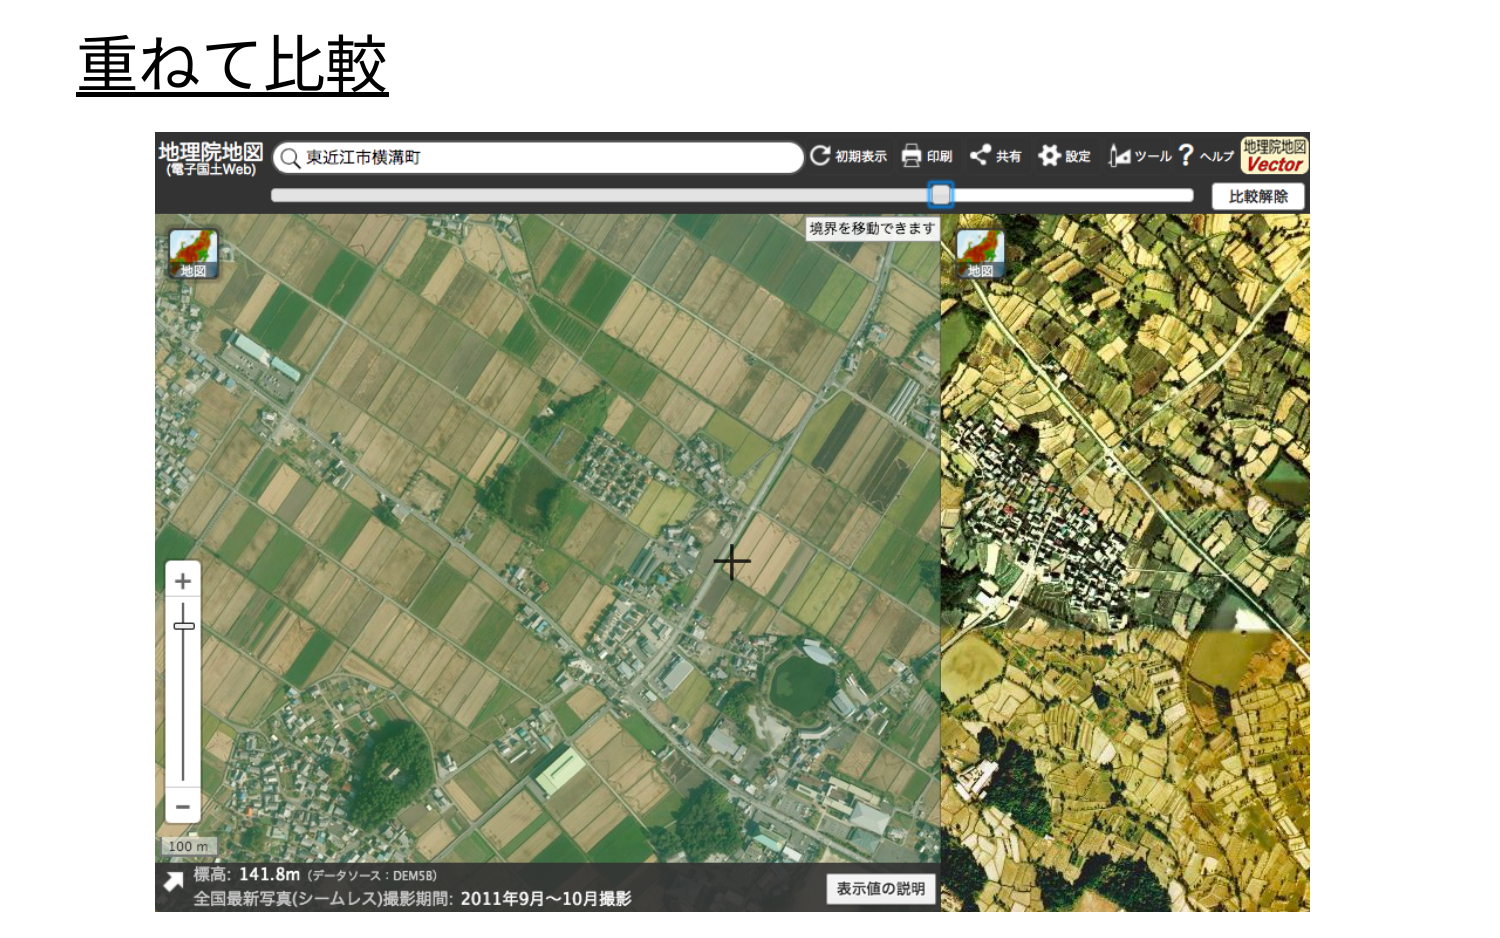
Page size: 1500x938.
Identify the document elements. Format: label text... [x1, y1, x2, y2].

title 重ねて比較 [60, 25, 1355, 109]
picture [155, 132, 1310, 912]
